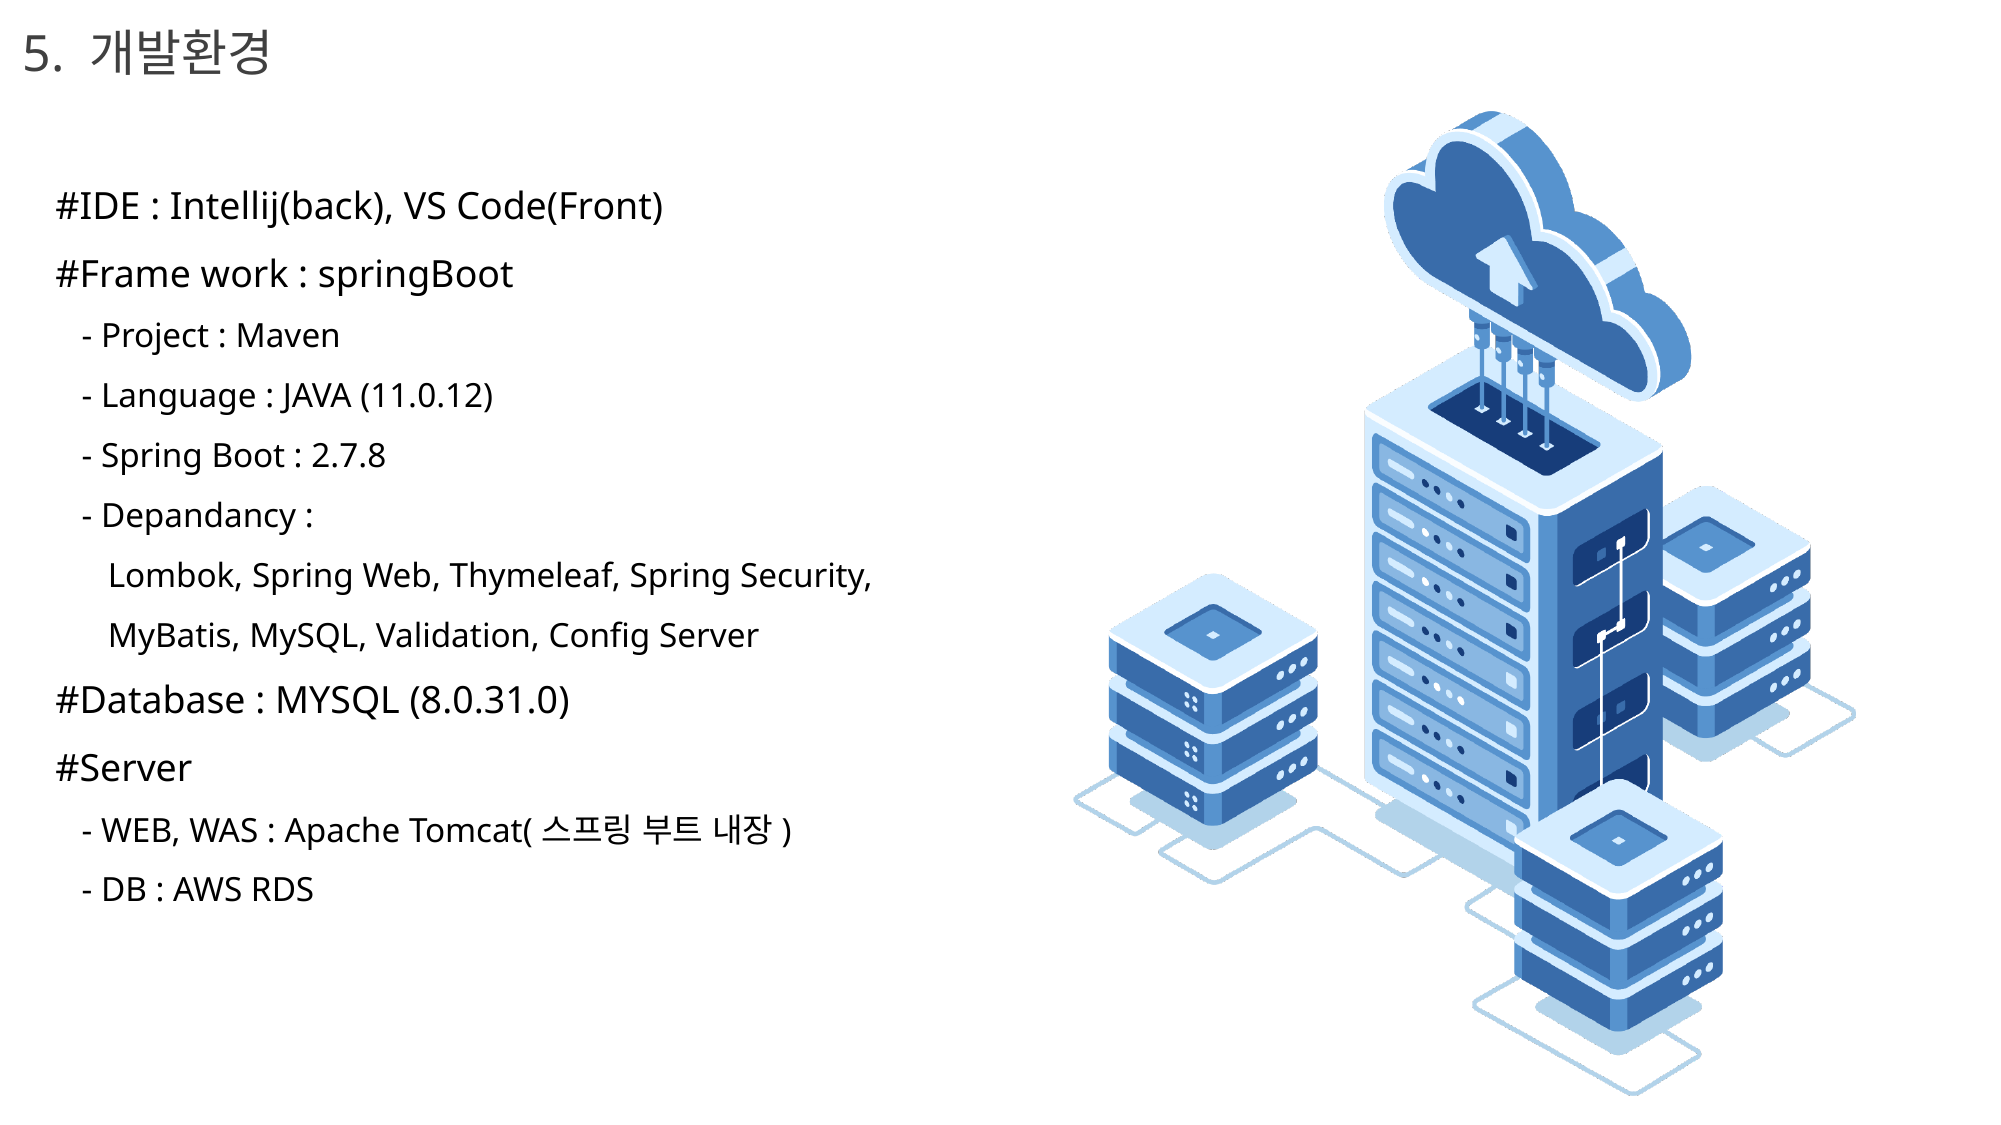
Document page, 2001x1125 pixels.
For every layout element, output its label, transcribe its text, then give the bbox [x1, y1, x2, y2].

picture [1073, 111, 1856, 1096]
text_box 5. 개발환경 [7, 14, 289, 89]
text_box #IDE : Intellij(back), VS Code(Front) #Frame work : springBoot - Project : Maven - Language : JAVA (11.0.12) - Spring Boot : 2.7.8 - Depandancy : Lombok, Spring Web, Thymeleaf, Spring Security, MyBatis, MySQL, Validation, Config Server #Database : MYSQL (8.0.31.0) #Server - WEB, WAS : Apache Tomcat(스프링 부트 내장) - DB : AWS RDS [40, 152, 982, 916]
